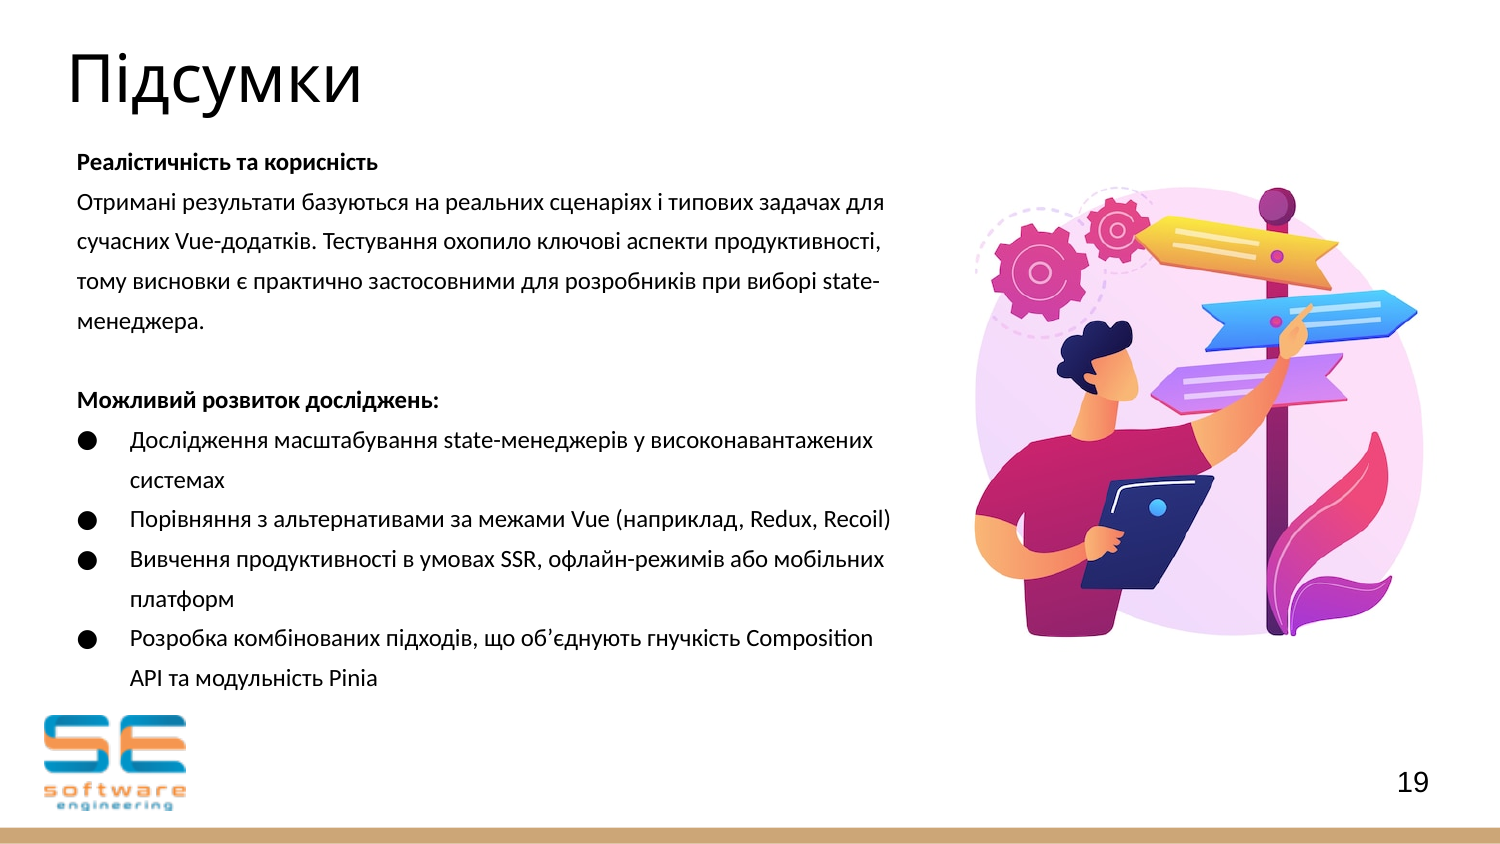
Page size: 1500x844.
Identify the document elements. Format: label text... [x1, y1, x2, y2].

picture [897, 112, 1500, 716]
list Реалістичність та корисність Отримані результати базуються на реальних сценаріях і типових задачах для сучасних Vue-додатків. Тестування охопило ключові аспекти продуктивності, тому висновки є практично застосовними для розробників при виборі state-менеджера. Можливий розвиток досліджень: Дослідження масштабування state-менеджерів у високонавантажених системах Порівняння з альтернативами за межами Vue (наприклад, Redux, Recoil) Вивчення продуктивності в умовах SSR, офлайн-режимів або мобільних платформ Розробка комбінованих підходів, що об’єднують гнучкість Composition API та модульність Pinia [44, 120, 897, 723]
title Підсумки [51, 0, 1449, 120]
picture [43, 714, 186, 811]
text_box 19 [1382, 755, 1500, 806]
